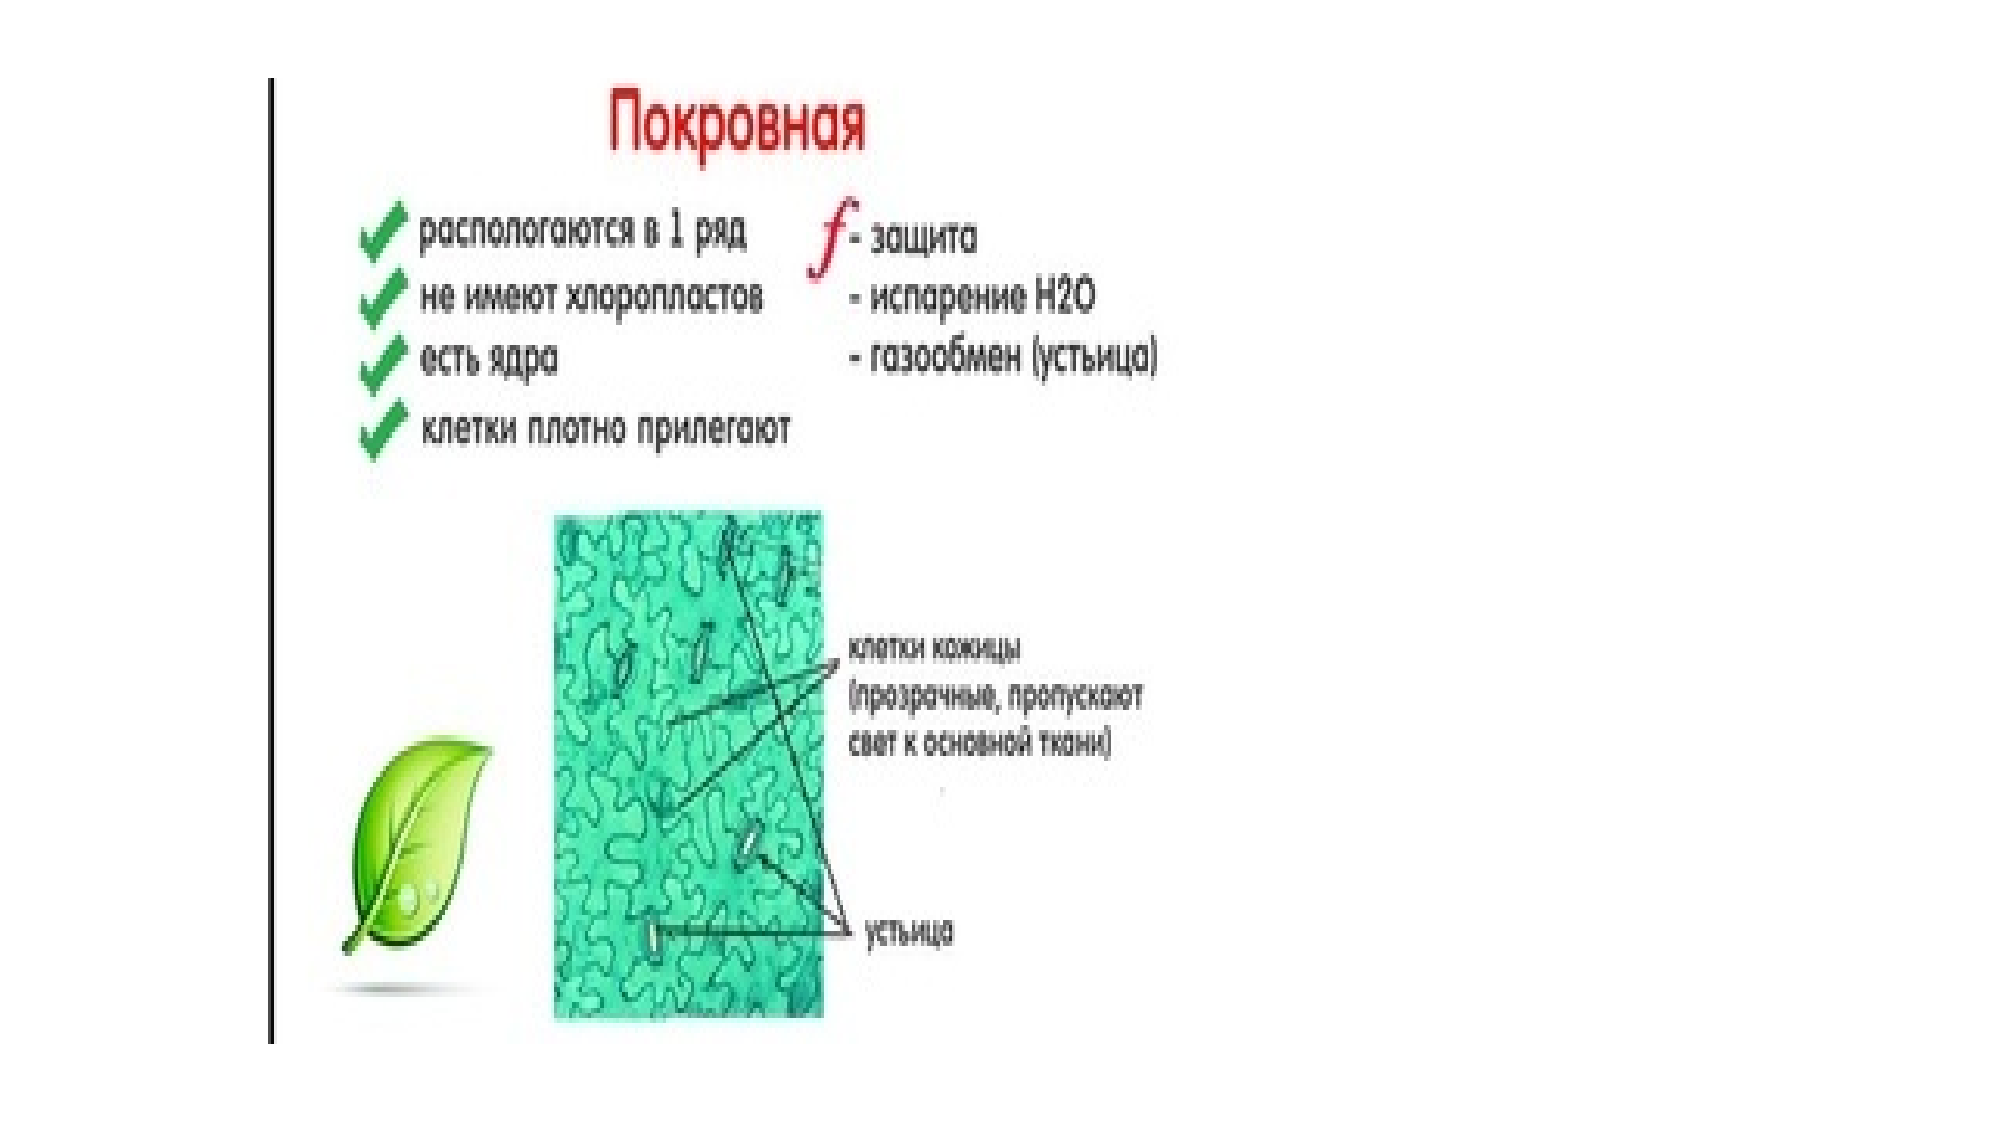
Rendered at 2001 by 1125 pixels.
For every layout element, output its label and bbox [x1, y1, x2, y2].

picture [267, 78, 2000, 1083]
